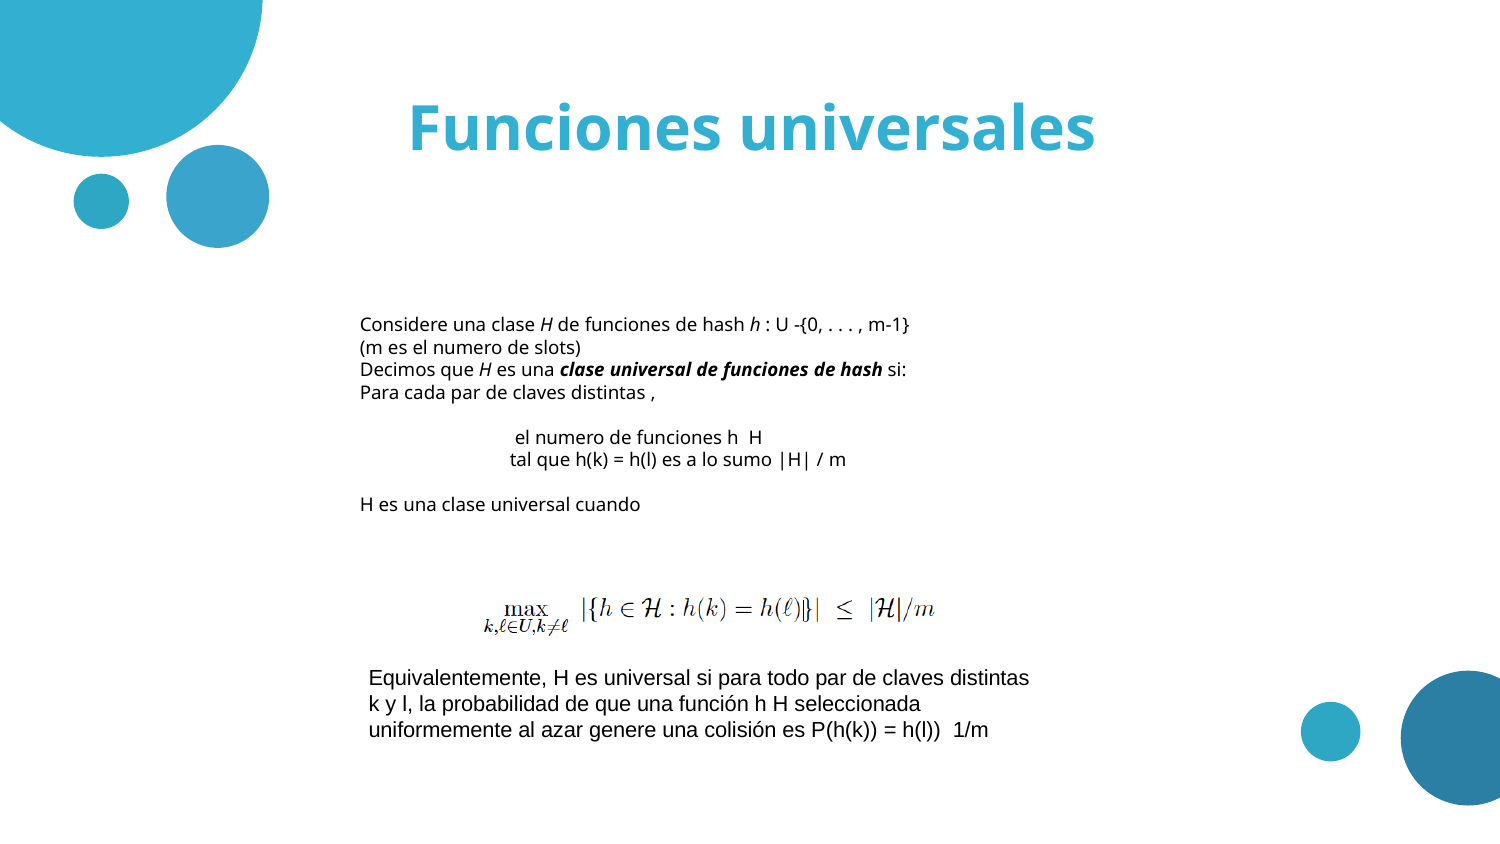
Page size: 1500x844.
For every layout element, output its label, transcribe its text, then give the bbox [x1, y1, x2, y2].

title Funciones universales [116, 72, 1388, 167]
picture [466, 582, 965, 641]
